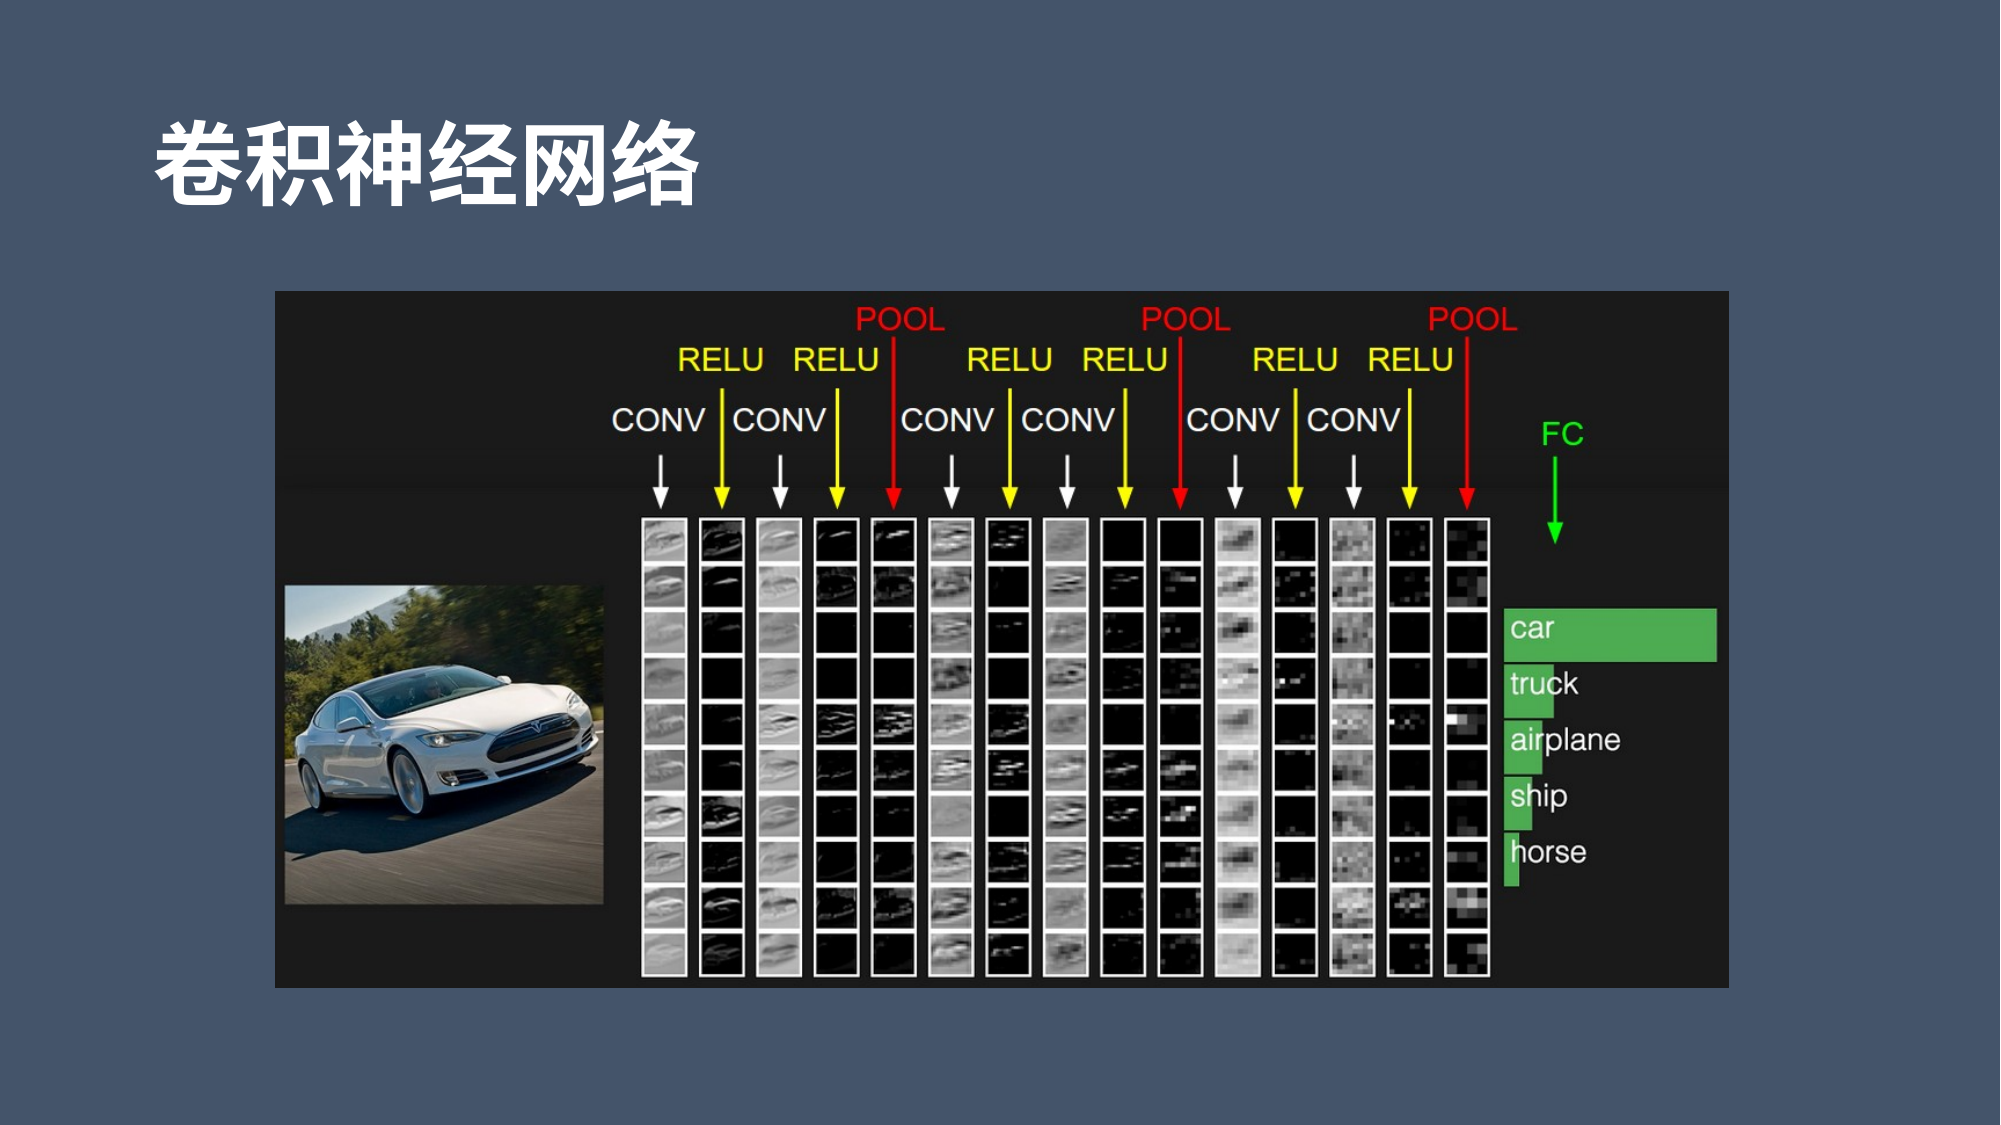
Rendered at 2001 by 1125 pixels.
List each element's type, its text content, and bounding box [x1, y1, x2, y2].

title 卷积神经网络 [137, 59, 1863, 278]
picture [274, 291, 1729, 988]
